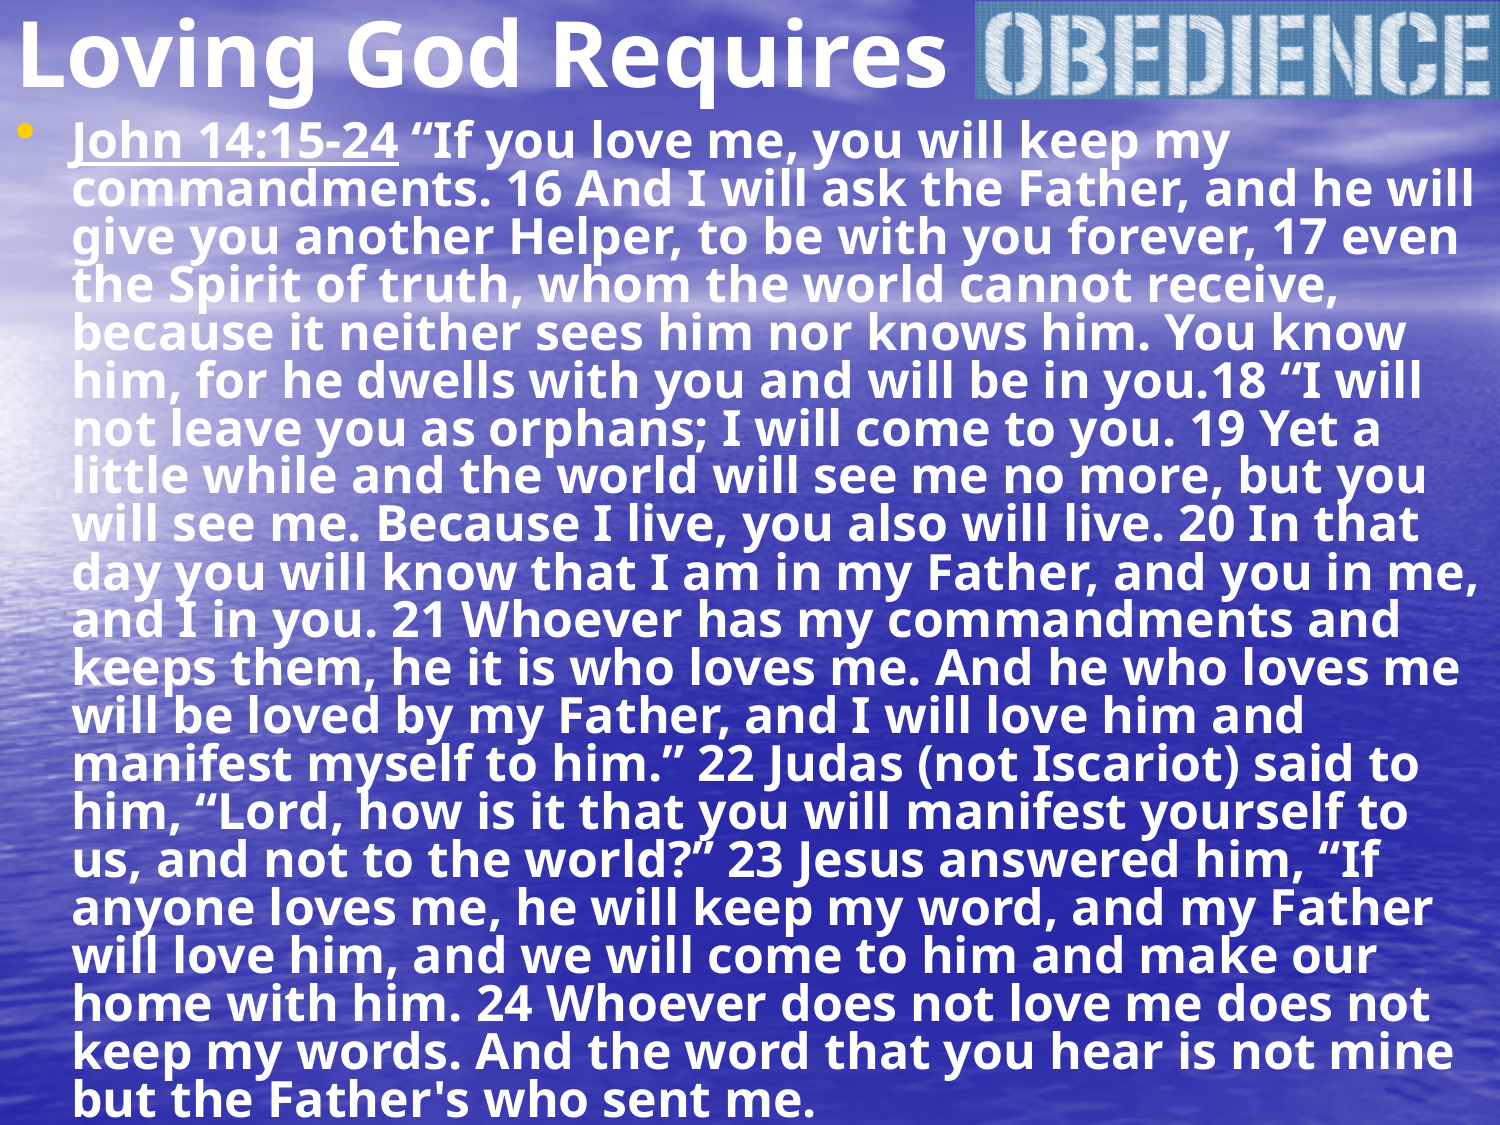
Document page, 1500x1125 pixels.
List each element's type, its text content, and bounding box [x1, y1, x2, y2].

picture [974, 1, 1500, 99]
list John 14:15-24 “If you love me, you will keep my commandments. 16 And I will ask the Father, and he will give you another Helper, to be with you forever, 17 even the Spirit of truth, whom the world cannot receive, because it neither sees him nor knows him. You know him, for he dwells with you and will be in you.18 “I will not leave you as orphans; I will come to you. 19 Yet a little while and the world will see me no more, but you will see me. Because I live, you also will live. 20 In that day you will know that I am in my Father, and you in me, and I in you. 21 Whoever has my commandments and keeps them, he it is who loves me. And he who loves me will be loved by my Father, and I will love him and manifest myself to him.” 22 Judas (not Iscariot) said to him, “Lord, how is it that you will manifest yourself to us, and not to the world?” 23 Jesus answered him, “If anyone loves me, he will keep my word, and my Father will love him, and we will come to him and make our home with him. 24 Whoever does not love me does not keep my words. And the word that you hear is not mine but the Father's who sent me. [0, 112, 1500, 1050]
title Loving God Requires Obedience [0, 0, 1500, 112]
